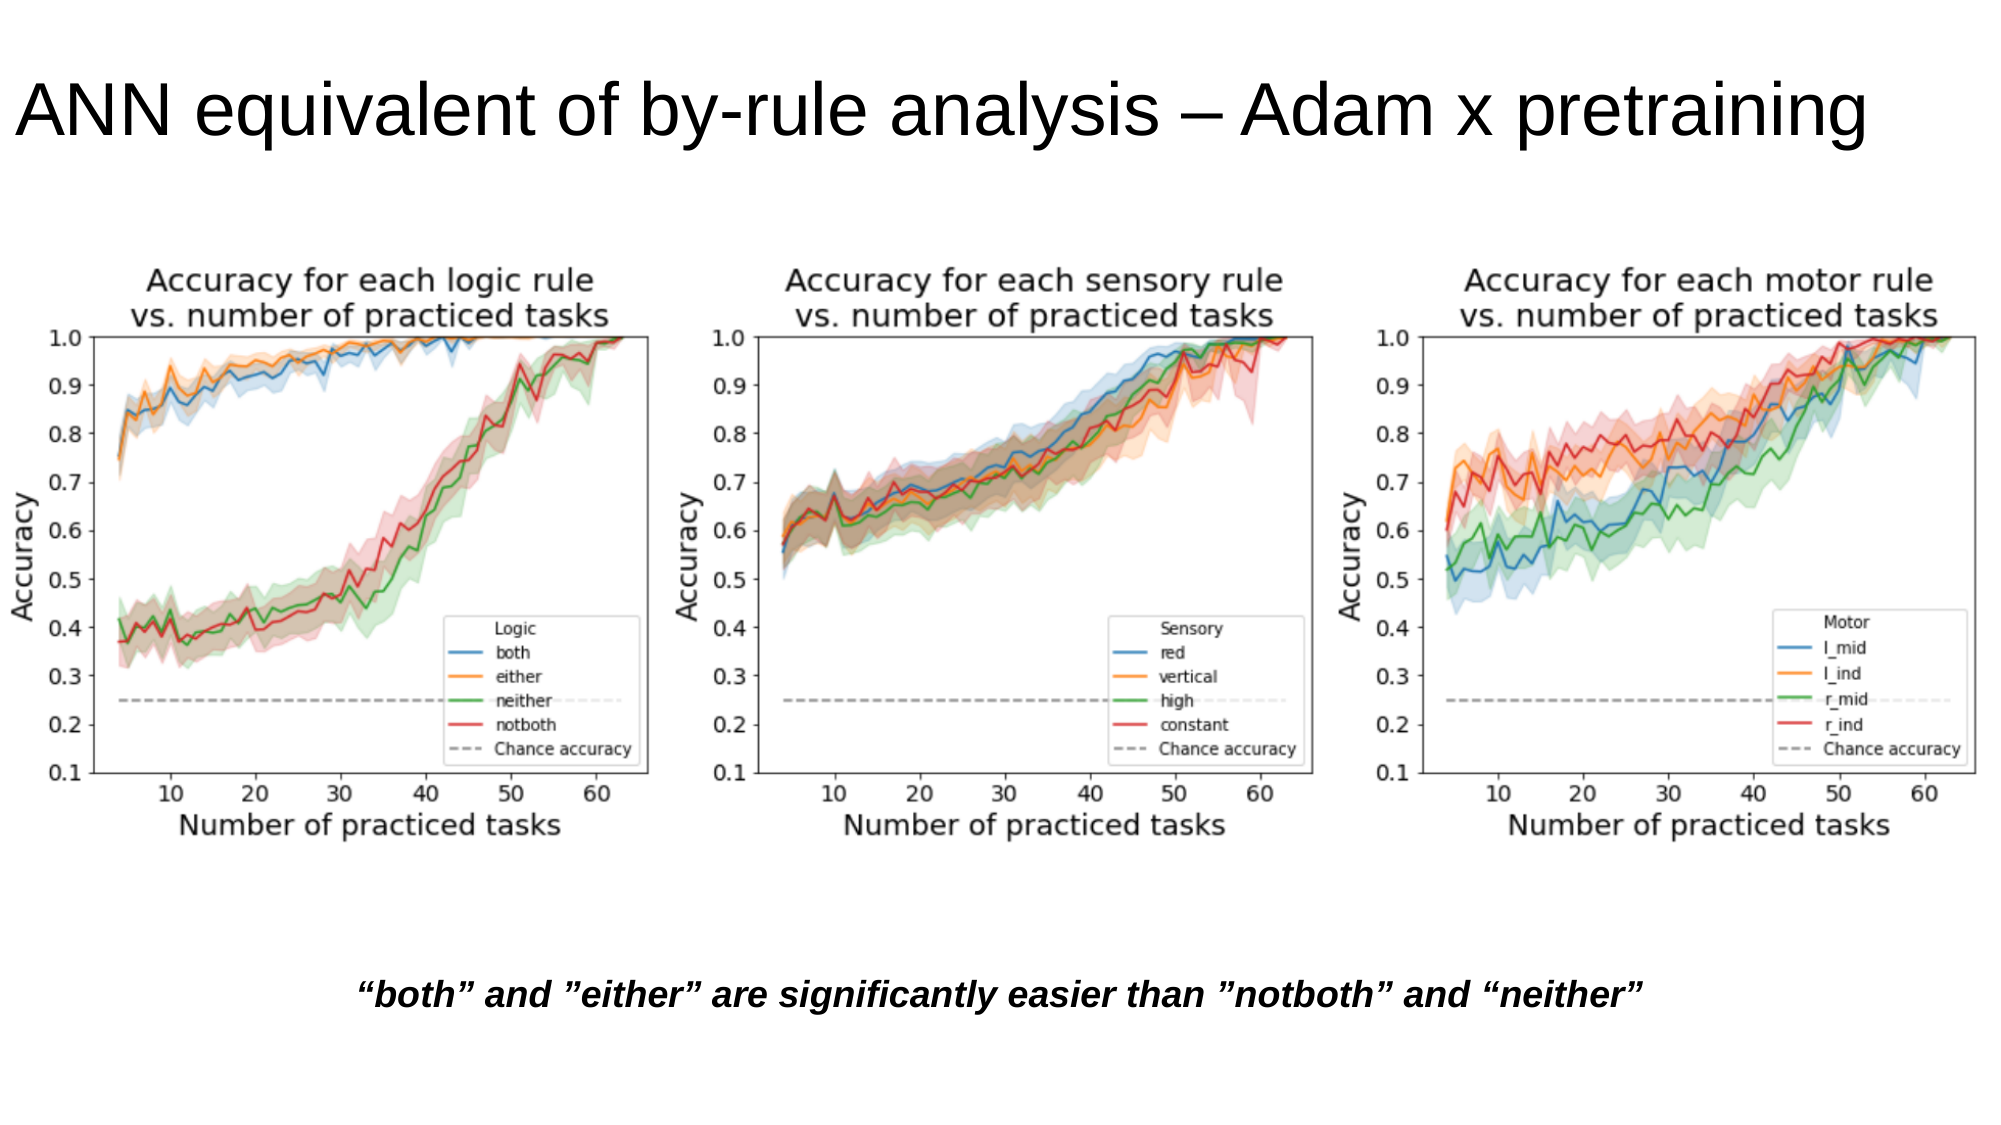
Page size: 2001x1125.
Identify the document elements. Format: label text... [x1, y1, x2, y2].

picture [0, 257, 2000, 868]
title ANN equivalent of by-rule analysis – Adam x pretraining [0, 2, 2000, 220]
text_box “both” and ”either” are significantly easier than ”notboth” and “neither” [244, 962, 1756, 1023]
